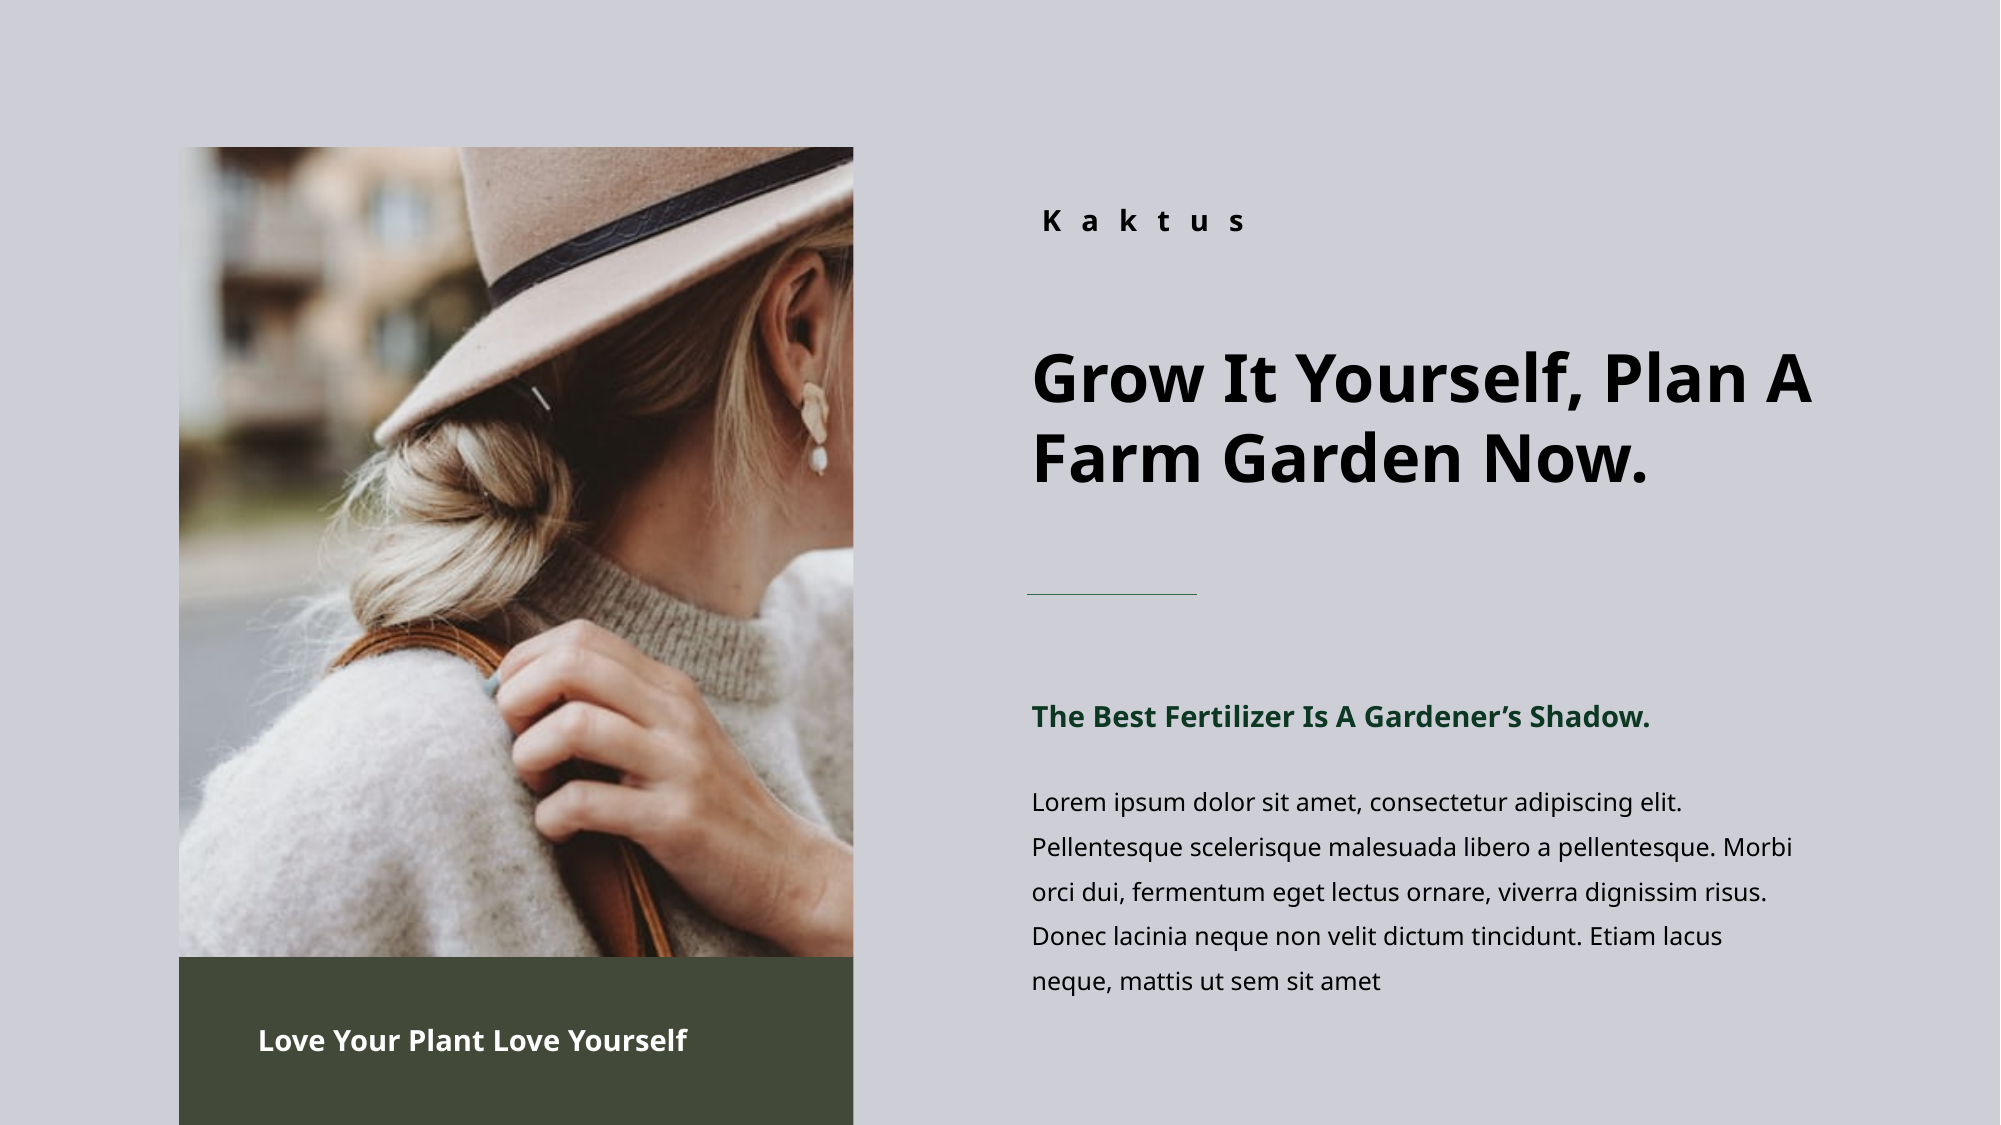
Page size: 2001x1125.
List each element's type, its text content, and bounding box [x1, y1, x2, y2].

text_box Grow It Yourself, Plan A Farm Garden Now. [1016, 328, 1874, 504]
picture [179, 147, 854, 957]
text_box K a k t u s [1027, 194, 1835, 245]
text_box Lorem ipsum dolor sit amet, consectetur adipiscing elit. Pellentesque scelerisque malesuada libero a pellentesque. Morbi orci dui, fermentum eget lectus ornare, viverra dignissim risus. Donec lacinia neque non velit dictum tincidunt. Etiam lacus neque, mattis ut sem sit amet [1016, 763, 1812, 1003]
text_box The Best Fertilizer Is A Gardener’s Shadow. [1016, 691, 1801, 741]
text_box [178, 955, 854, 1125]
text_box Love Your Plant Love Yourself [243, 1014, 801, 1065]
